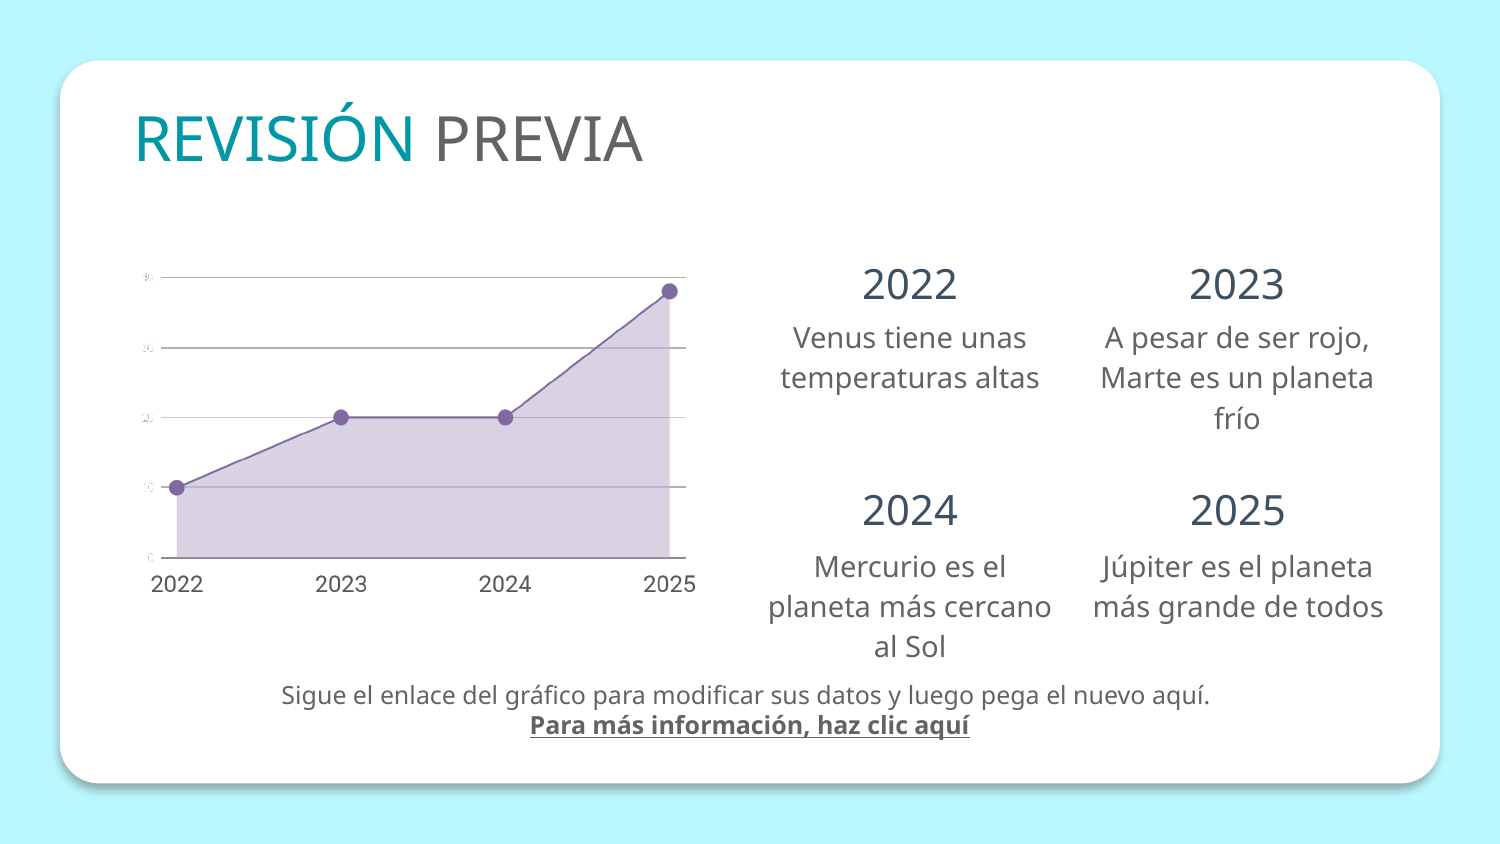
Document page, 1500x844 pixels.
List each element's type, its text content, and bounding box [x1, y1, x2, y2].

subtitle Mercurio es el planeta más cercano al Sol [745, 549, 1074, 623]
subtitle A pesar de ser rojo, Marte es un planeta frío [1073, 323, 1402, 394]
picture [116, 252, 704, 616]
subtitle Sigue el enlace del gráfico para modificar sus datos y luego pega el nuevo aquí. Para más información, haz clic aquí [117, 681, 1383, 742]
subtitle 2023 [1073, 270, 1402, 323]
subtitle Venus tiene unas temperaturas altas [745, 299, 1073, 394]
subtitle Júpiter es el planeta más grande de todos [1074, 550, 1403, 623]
title REVISIÓN PREVIA [118, 72, 1382, 167]
subtitle 2025 [1074, 496, 1403, 550]
subtitle 2024 [745, 496, 1074, 549]
subtitle 2022 [745, 270, 1073, 299]
